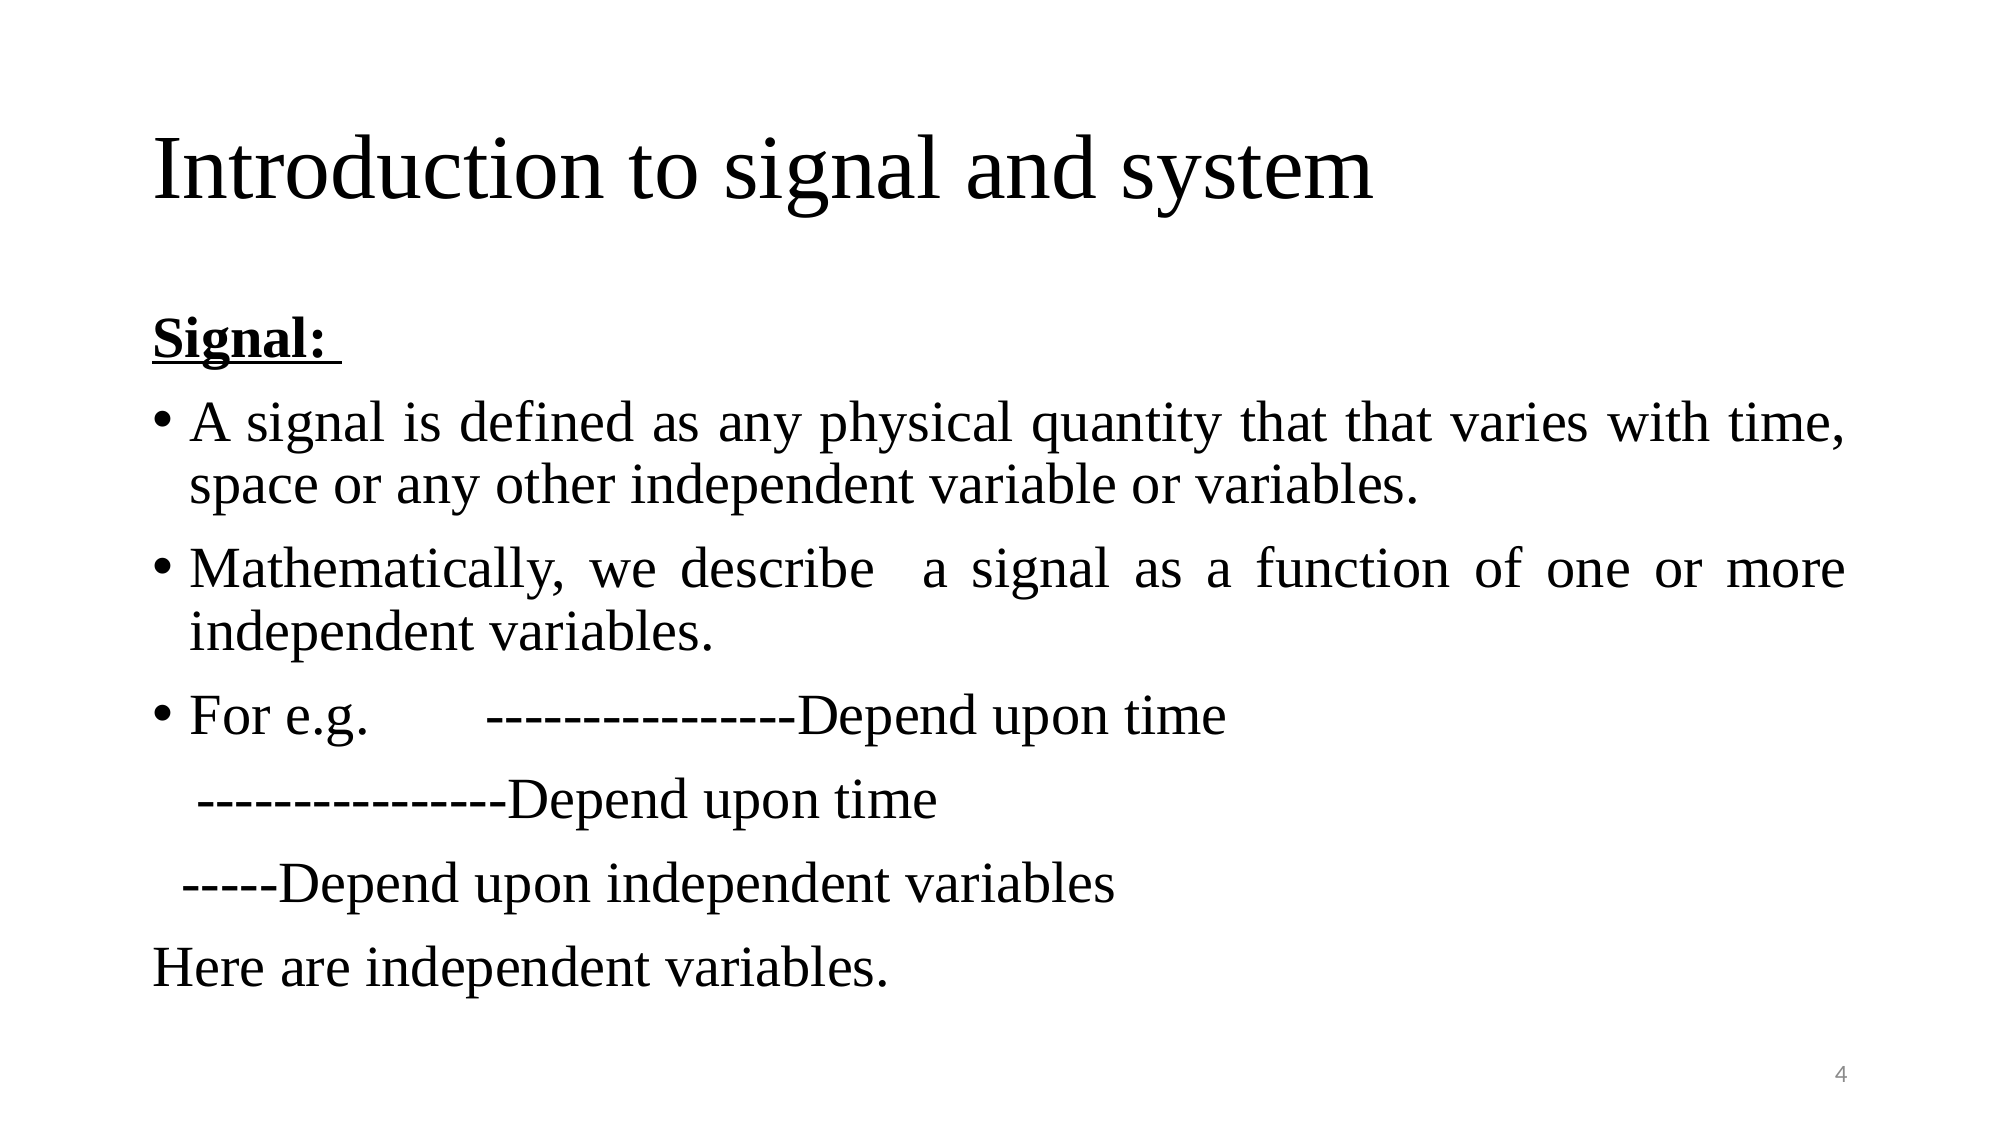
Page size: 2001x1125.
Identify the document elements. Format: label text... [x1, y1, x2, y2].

title Introduction to signal and system [137, 59, 1863, 278]
slide_number 4 [1412, 1042, 1863, 1103]
